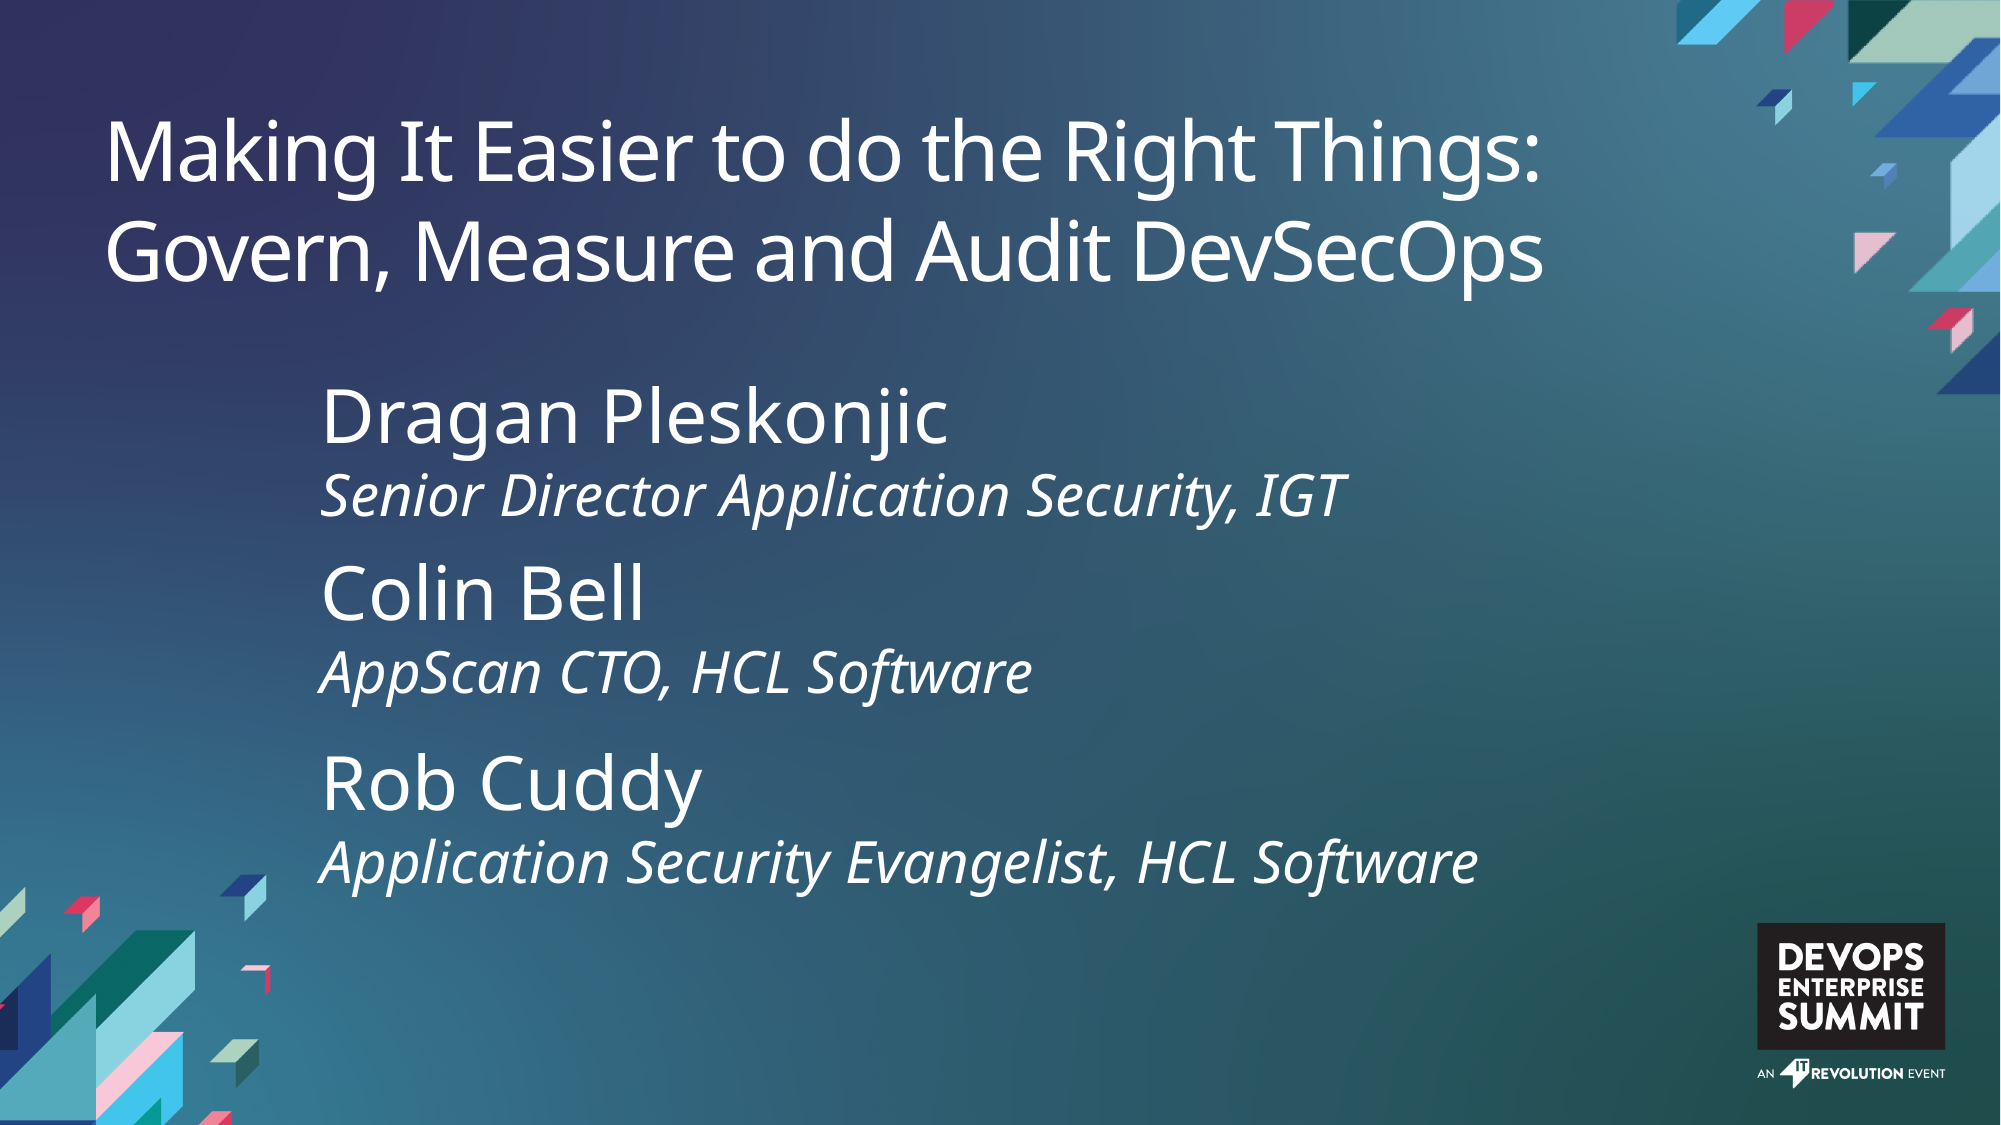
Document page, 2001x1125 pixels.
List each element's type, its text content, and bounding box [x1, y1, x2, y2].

text_box Rob Cuddy Application Security Evangelist, HCL Software [305, 727, 2000, 903]
text_box Dragan Pleskonjic Senior Director Application Security, IGT [305, 361, 2000, 536]
text_box Colin Bell AppScan CTO, HCL Software [305, 537, 2000, 713]
picture [0, 0, 2001, 1125]
text_box Making It Easier to do the Right Things: Govern, Measure and Audit DevSecOps [88, 90, 1793, 306]
